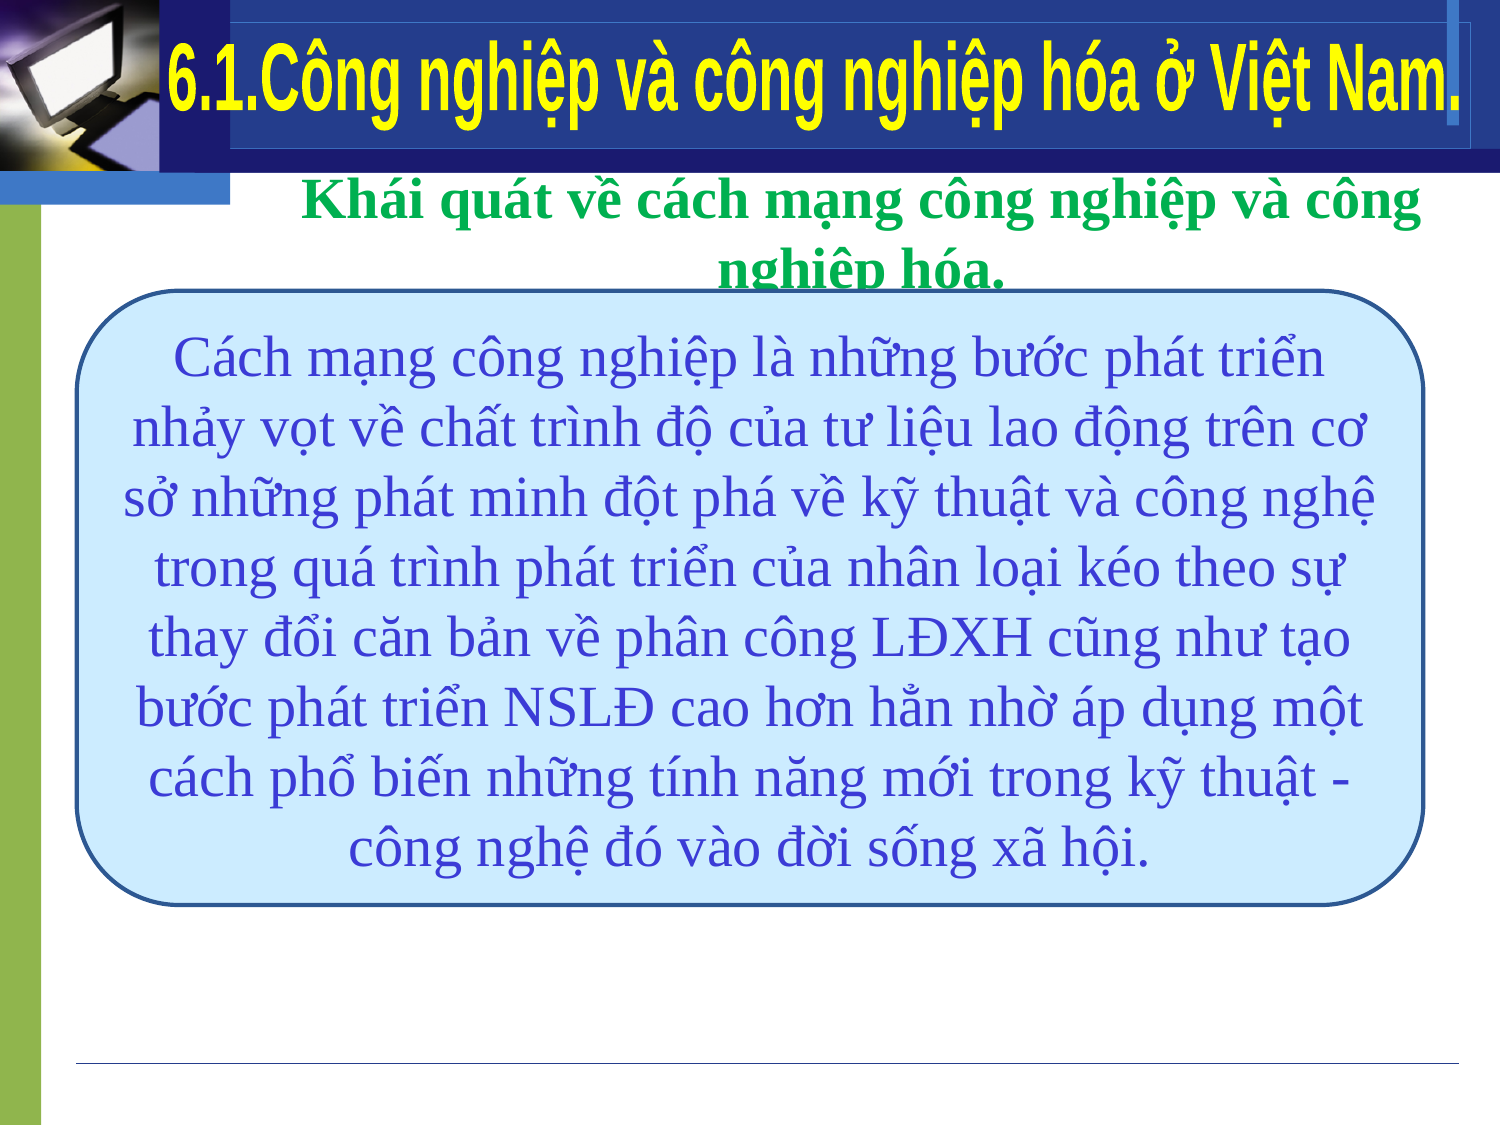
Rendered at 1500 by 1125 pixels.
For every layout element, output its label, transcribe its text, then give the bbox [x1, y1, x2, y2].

picture [0, 0, 159, 171]
title Khái quát về cách mạng công nghiệp và công nghiệp hóa. [253, 184, 1471, 277]
text_box Cách mạng công nghiệp là những bước phát triển nhảy vọt về chất trình độ của tư liệu lao động trên cơ sở những phát minh đột phá về kỹ thuật và công nghệ trong quá trình phát triển của nhân loại kéo theo sự thay đổi căn bản về phân công LĐXH cũng như tạo bước phát triển NSLĐ cao hơn hẳn nhờ áp dụng một cách phổ biến những tính năng mới trong kỹ thuật - công nghệ đó vào đời sống xã hội. [74, 288, 1426, 908]
